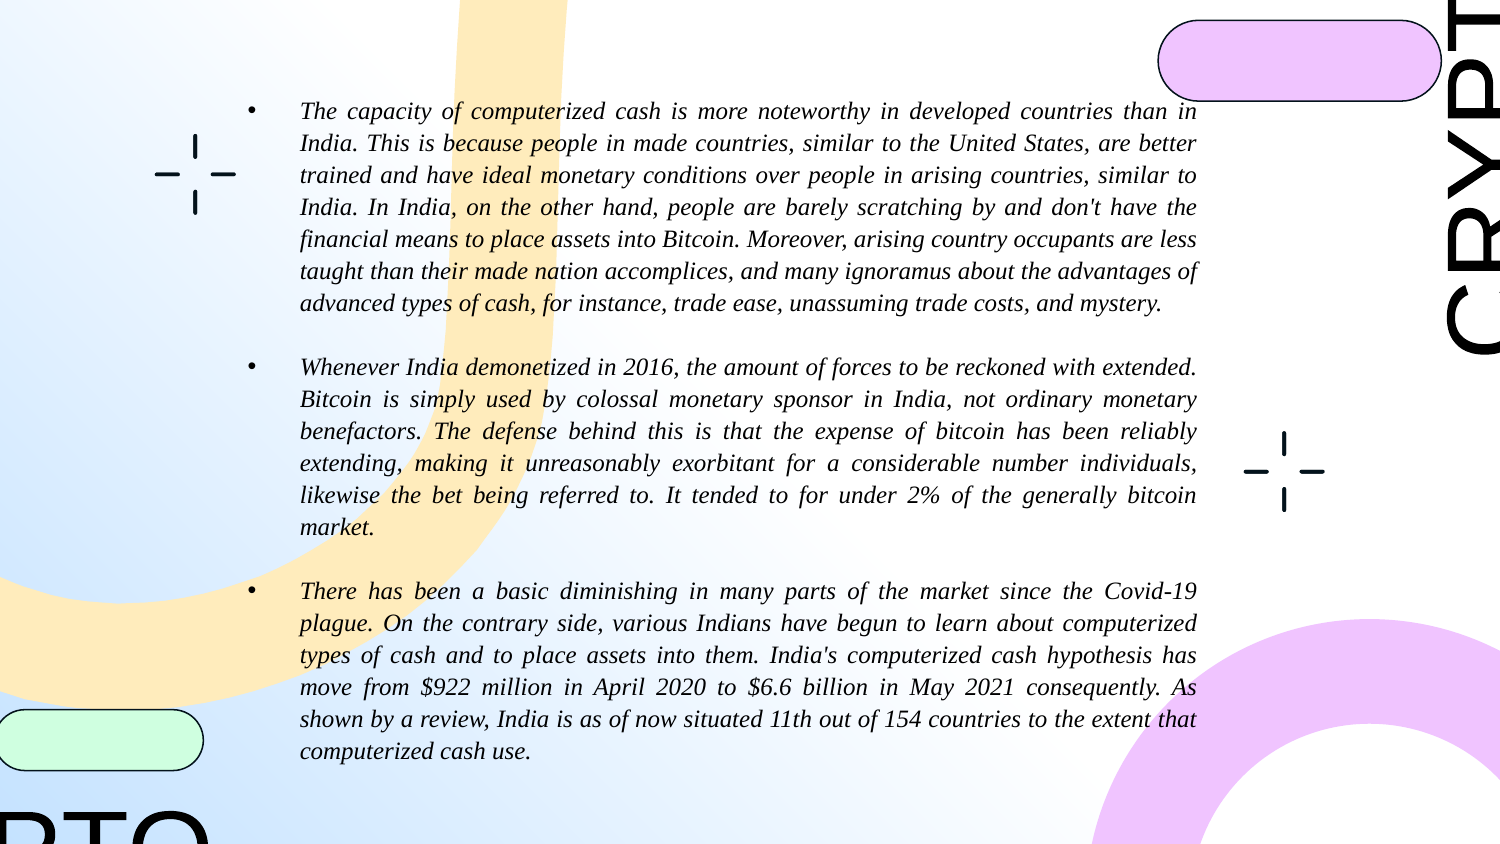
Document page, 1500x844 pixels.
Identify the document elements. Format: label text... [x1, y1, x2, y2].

text_box [0, 709, 204, 771]
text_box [154, 133, 236, 215]
text_box [1158, 20, 1442, 102]
text_box The capacity of computerized cash is more noteworthy in developed countries than in India. This is because people in made countries, similar to the United States, are better trained and have ideal monetary conditions over people in arising countries, similar to India. In India, on the other hand, people are barely scratching by and don't have the financial means to place assets into Bitcoin. Moreover, arising country occupants are less taught than their made nation accomplices, and many ignoramus about the advantages of advanced types of cash, for instance, trade ease, unassuming trade costs, and mystery. Whenever India demonetized in 2016, the amount of forces to be reckoned with extended. Bitcoin is simply used by colossal monetary sponsor in India, not ordinary monetary benefactors. The defense behind this is that the expense of bitcoin has been reliably extending, making it unreasonably exorbitant for a considerable number individuals, likewise the bet being referred to. It tended to for under 2% of the generally bitcoin market. There has been a basic diminishing in many parts of the market since the Covid-19 plague. On the contrary side, various Indians have begun to learn about computerized types of cash and to place assets into them. India's computerized cash hypothesis has move from $922 million in April 2020 to $6.6 billion in May 2021 consequently. As shown by a review, India is as of now situated 11th out of 154 countries to the extent that computerized cash use. [209, 77, 1214, 844]
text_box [1243, 431, 1325, 513]
